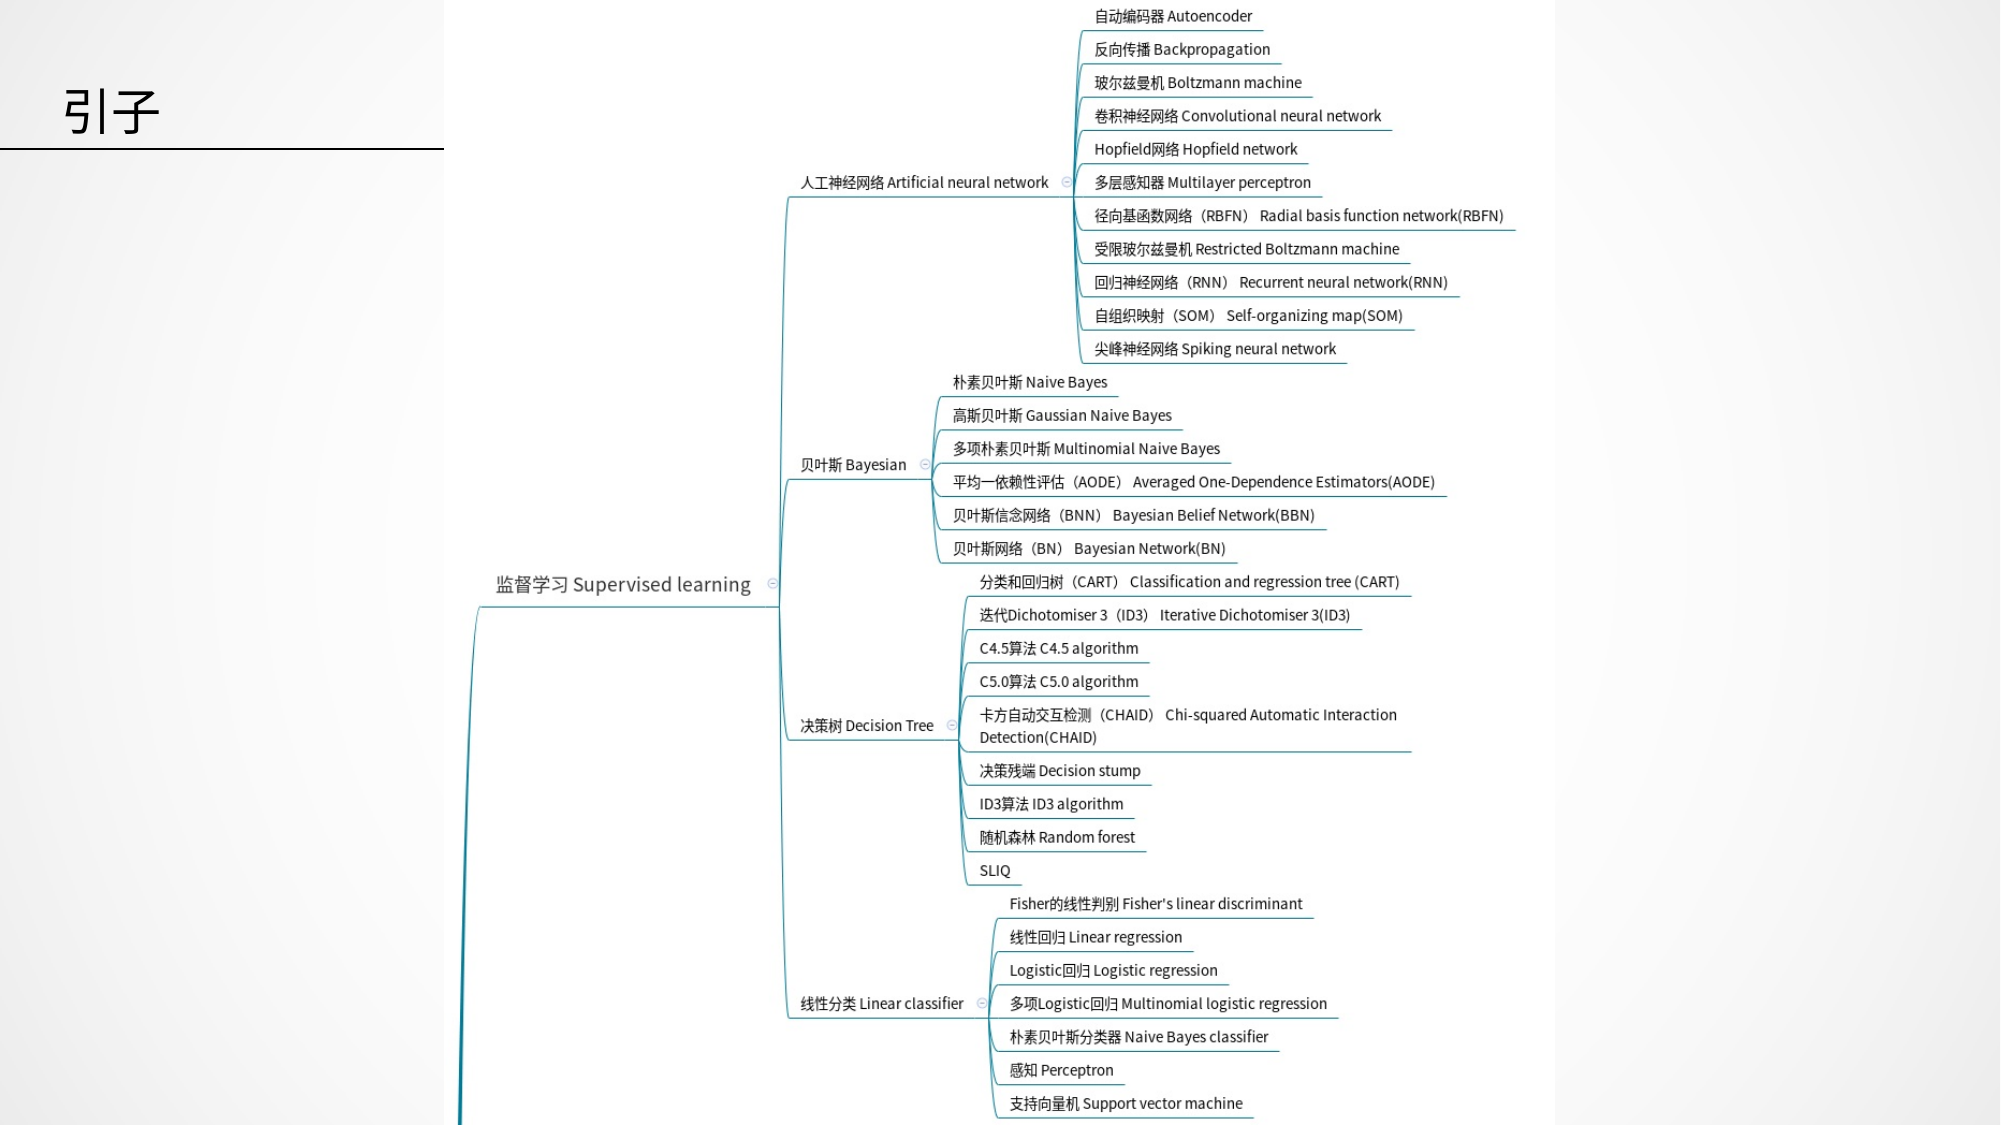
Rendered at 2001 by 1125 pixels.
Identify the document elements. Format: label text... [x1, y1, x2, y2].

picture [444, 0, 1556, 1125]
text_box 引子 [46, 73, 439, 148]
